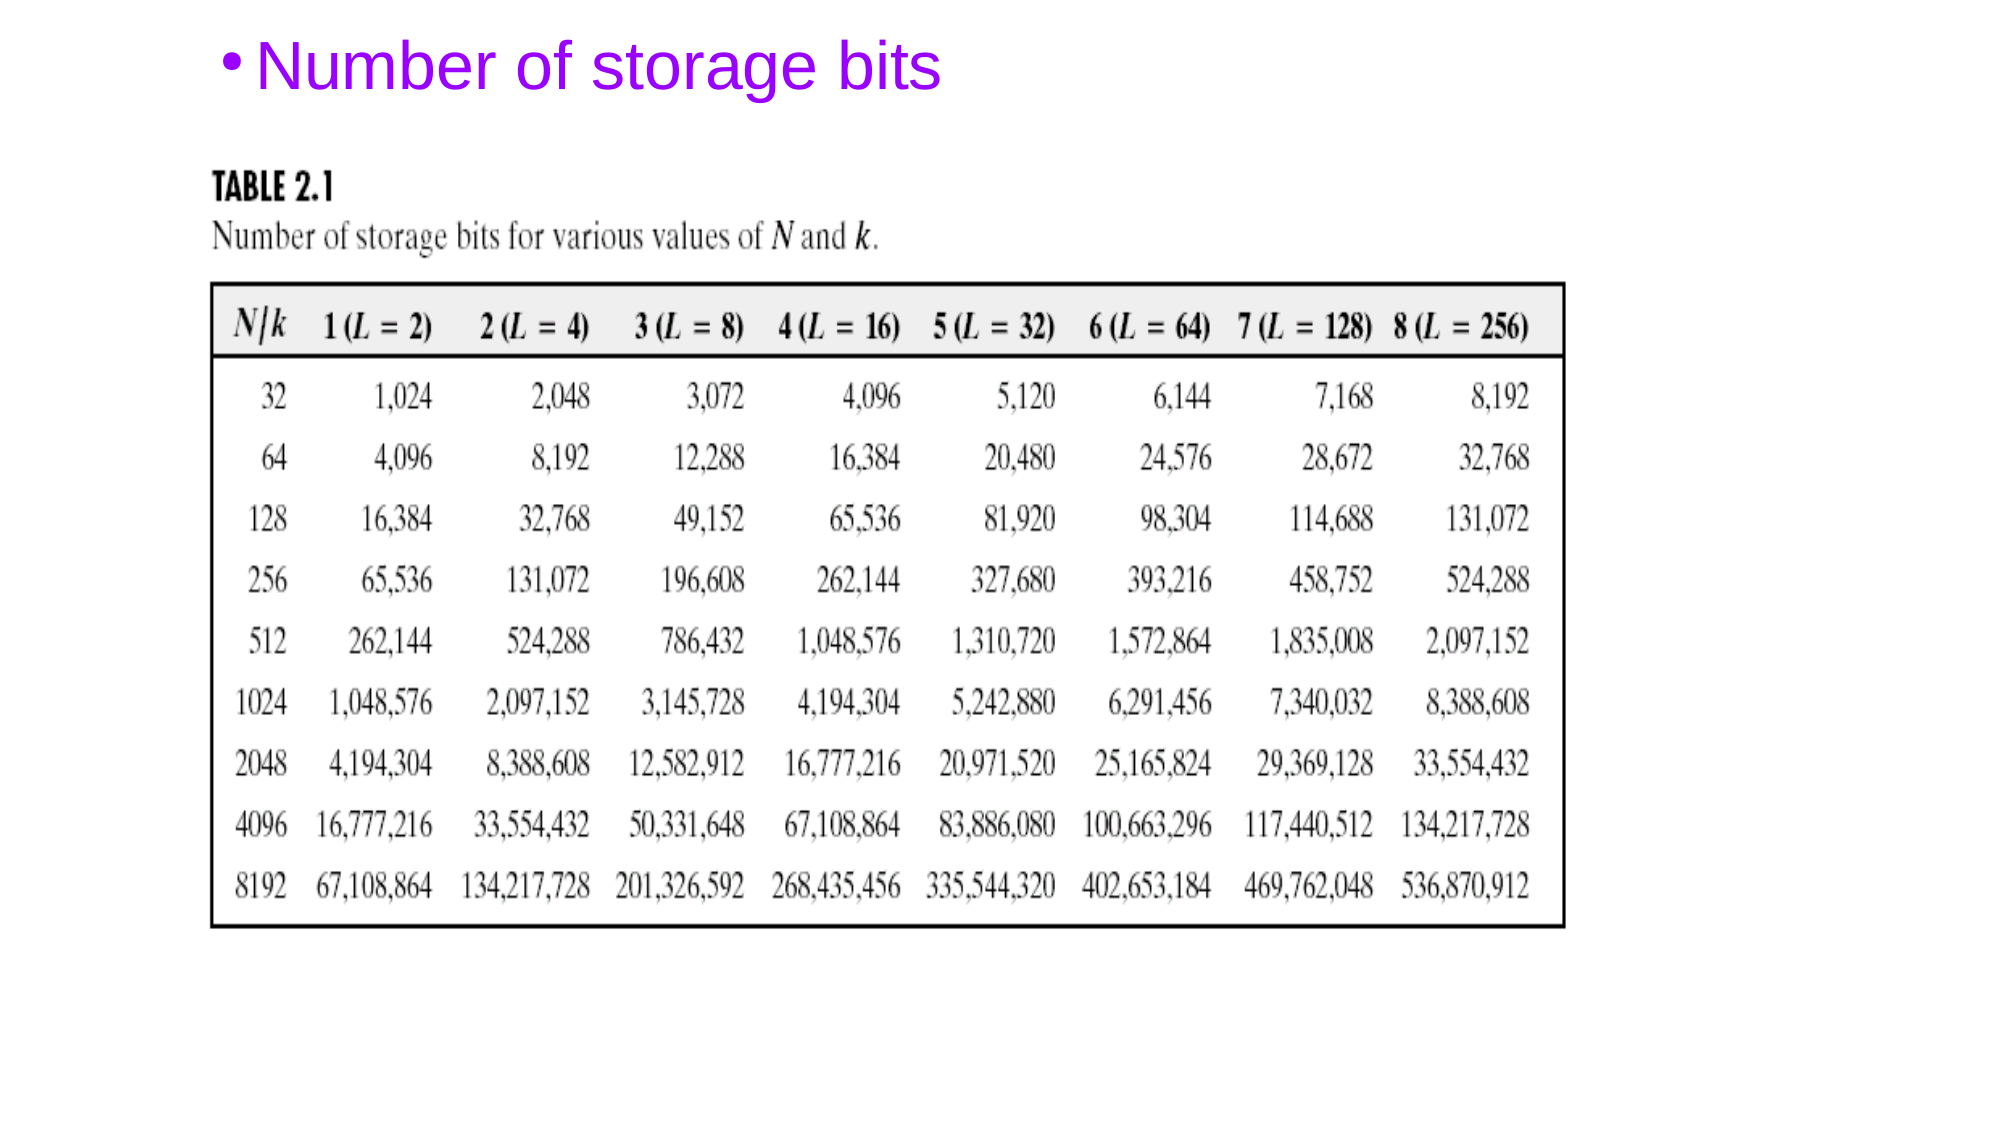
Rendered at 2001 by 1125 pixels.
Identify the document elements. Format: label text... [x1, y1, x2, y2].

picture [204, 160, 1574, 941]
title Number of storage bits [204, 0, 1681, 161]
